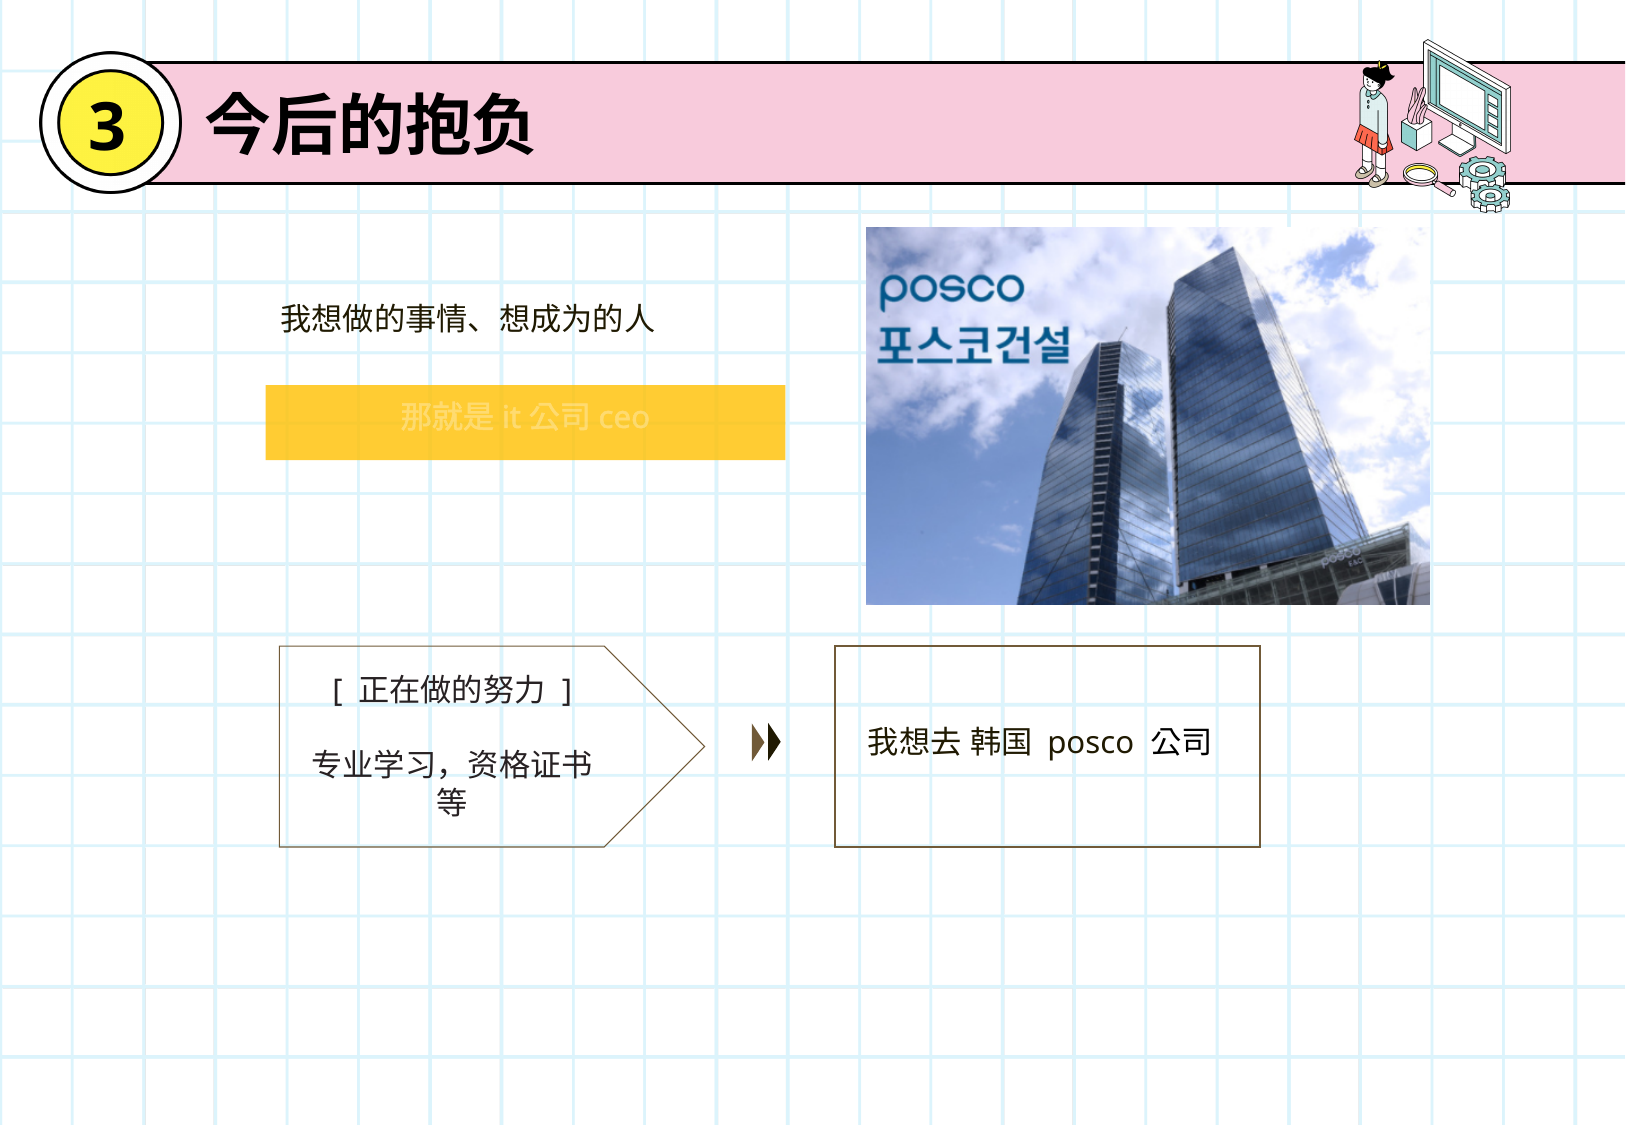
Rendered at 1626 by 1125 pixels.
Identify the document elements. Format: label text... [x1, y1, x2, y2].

text_box 今后的抱负 [190, 75, 554, 171]
text_box 那就是it公司ceo [275, 389, 776, 442]
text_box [751, 722, 781, 762]
text_box [265, 384, 786, 461]
picture [0, 0, 1625, 1125]
text_box 我想做的事情、想成为的人 [265, 292, 866, 345]
text_box 3 [73, 76, 143, 171]
text_box [834, 645, 1261, 848]
text_box [278, 645, 707, 849]
text_box 我想去 韩国 posco 公司 [853, 715, 1247, 768]
